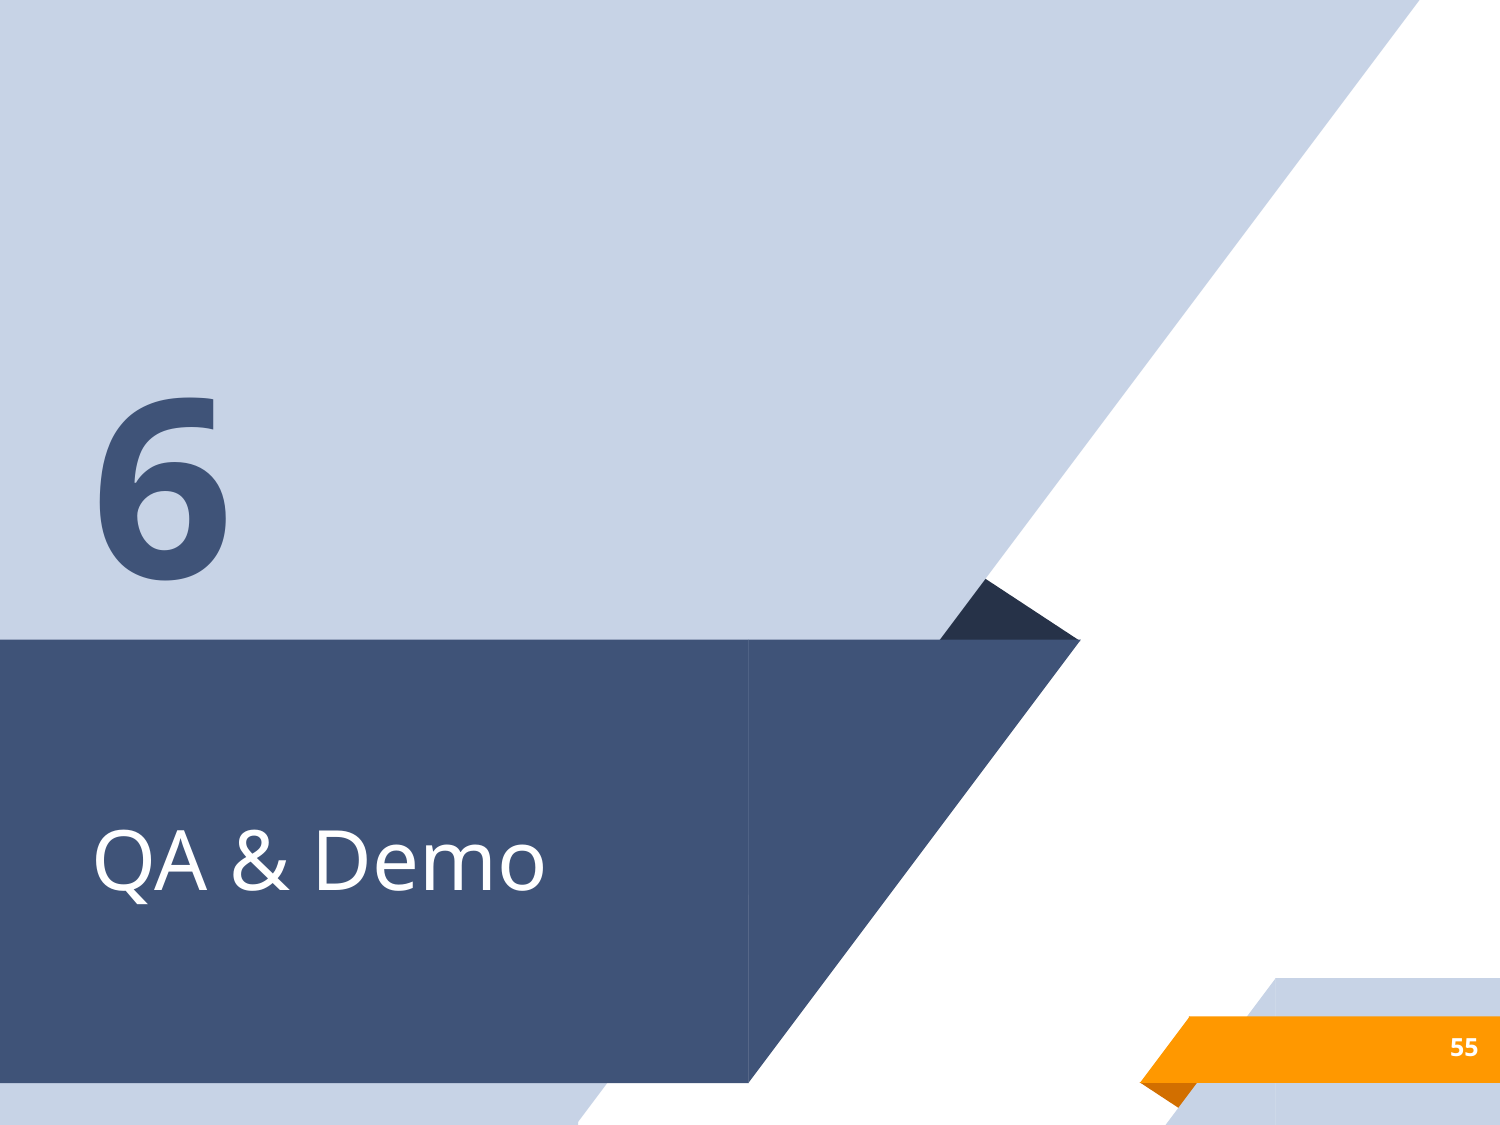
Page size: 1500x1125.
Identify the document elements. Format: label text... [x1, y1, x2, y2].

title QA & Demo [76, 668, 879, 923]
text_box 6 [76, 128, 434, 644]
slide_number ‹#› [1249, 1014, 1494, 1084]
